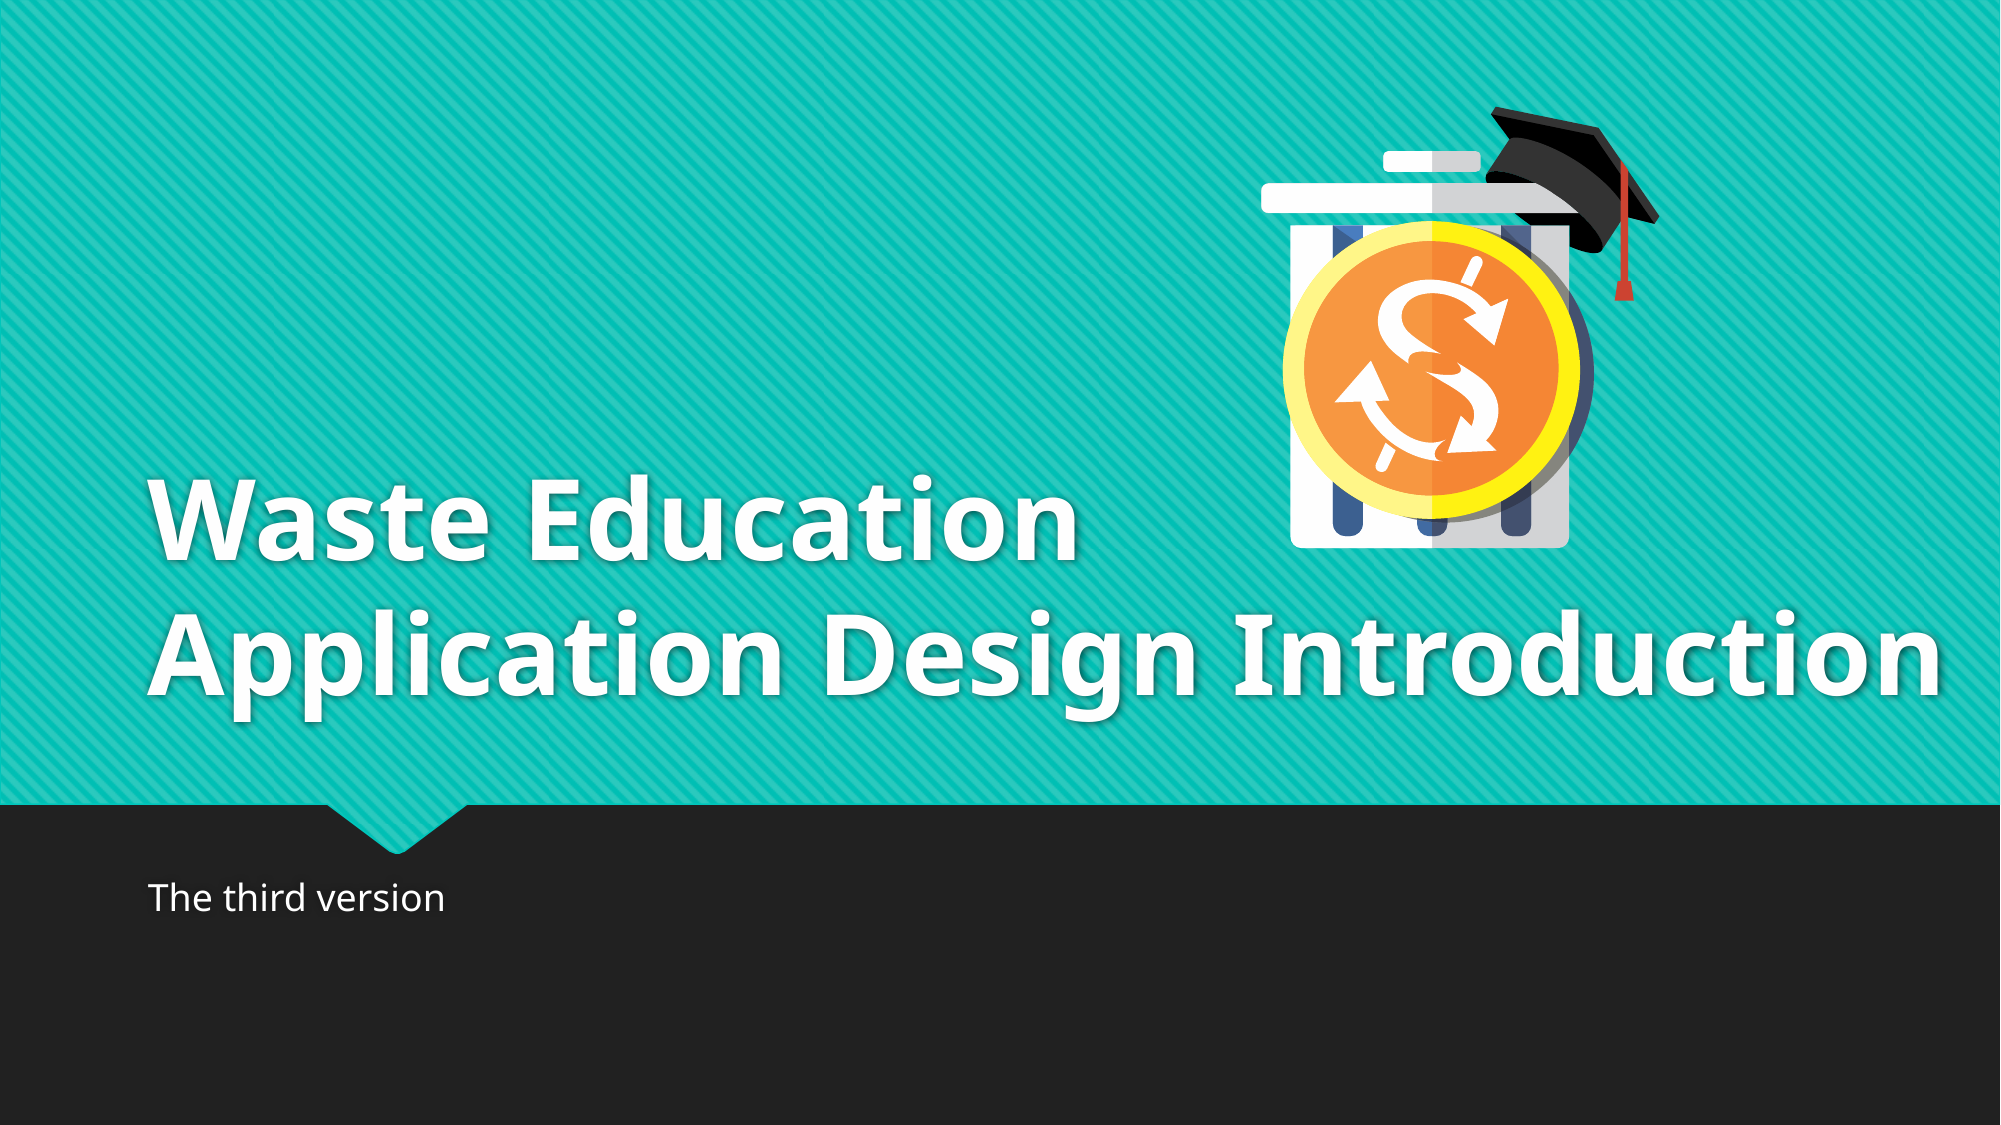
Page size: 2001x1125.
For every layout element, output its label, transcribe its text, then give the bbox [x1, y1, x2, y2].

subtitle The third version [132, 866, 1868, 938]
picture [1261, 106, 1661, 549]
title Waste Education Application Design Introduction [132, 417, 1983, 726]
